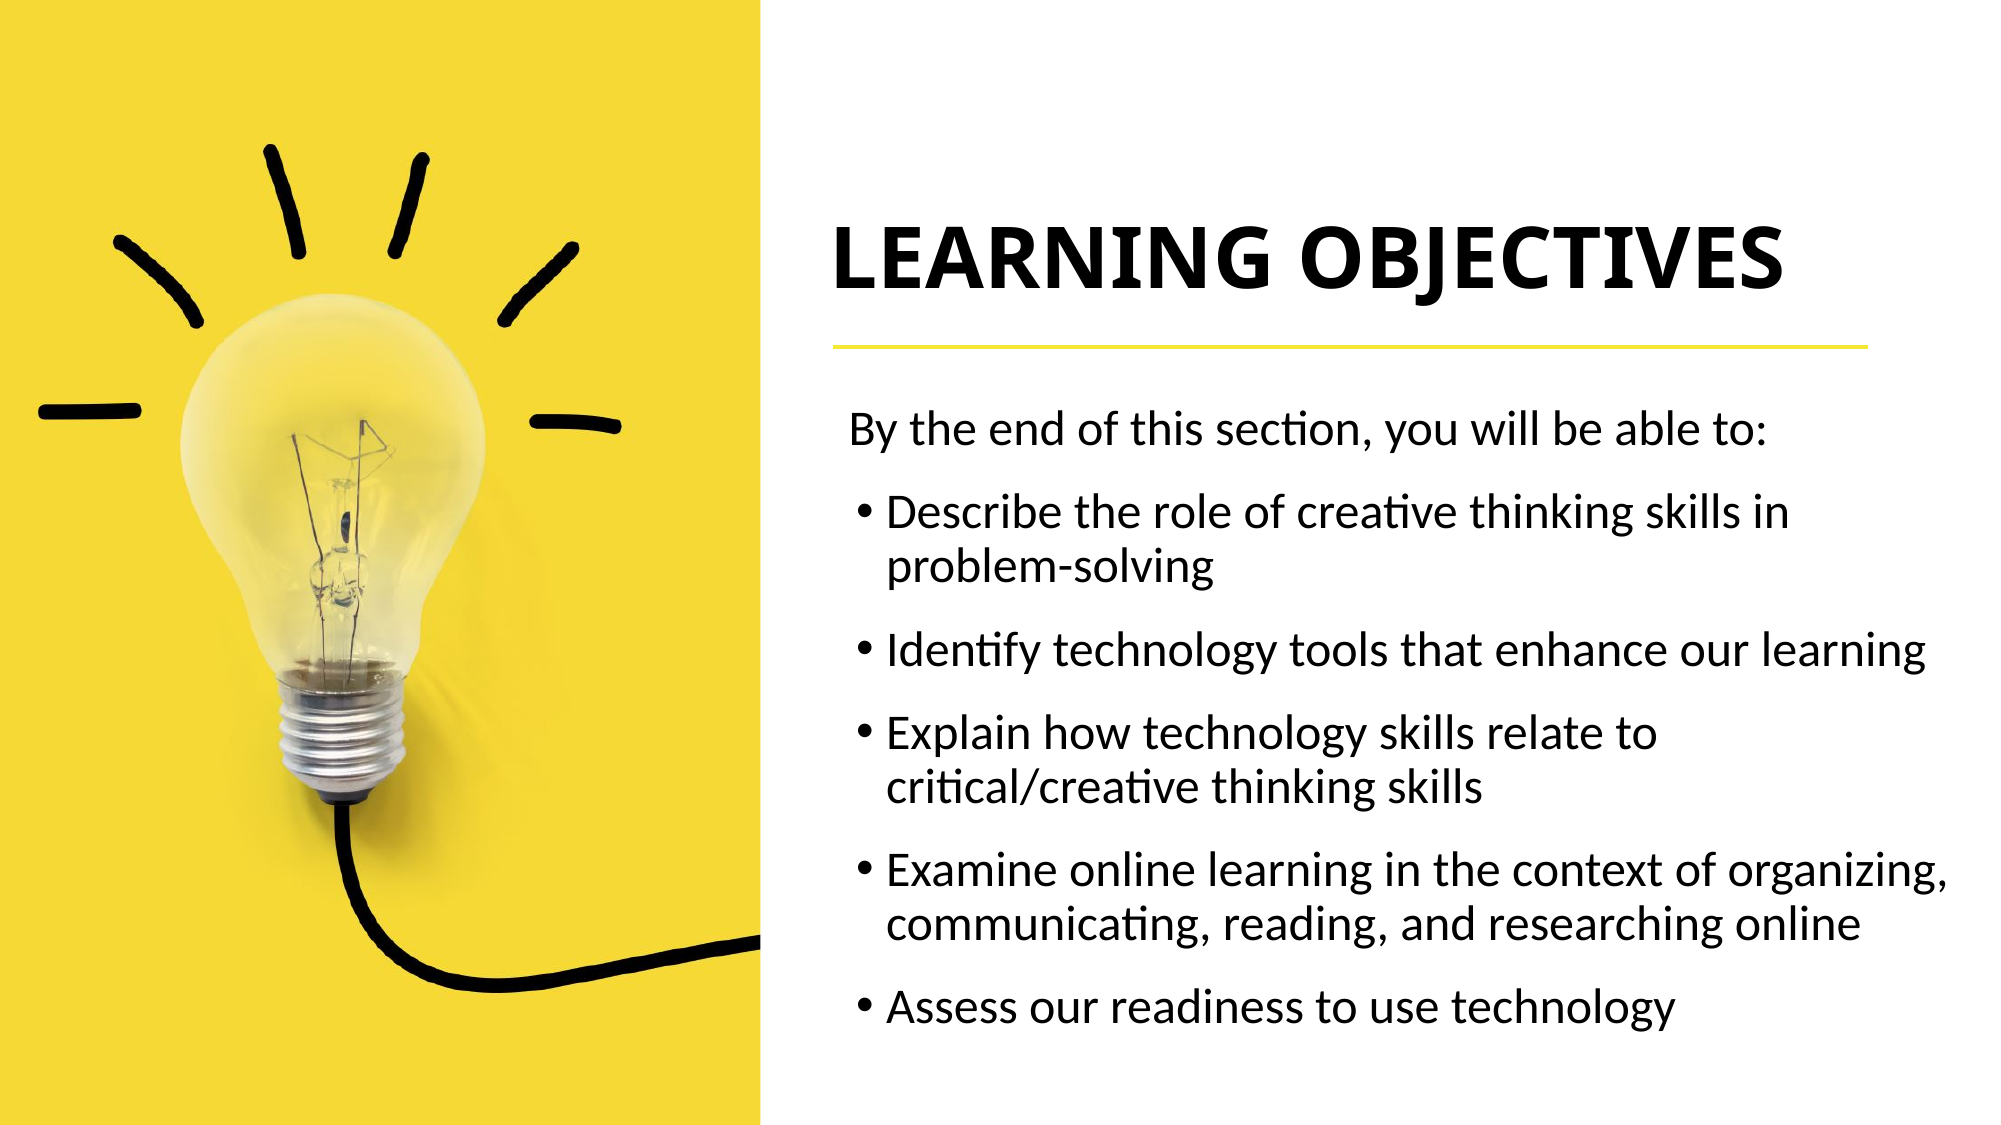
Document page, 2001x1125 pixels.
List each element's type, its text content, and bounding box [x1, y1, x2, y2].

title LEARNING OBJECTIVES [814, 103, 1895, 315]
picture [0, 0, 761, 1125]
list By the end of this section, you will be able to: Describe the role of creative thinking skills in problem-solving Identify technology tools that enhance our learning Explain how technology skills relate to critical/creative thinking skills Examine online learning in the context of organizing, communicating, reading, and researching online Assess our readiness to use technology [833, 395, 1968, 1082]
